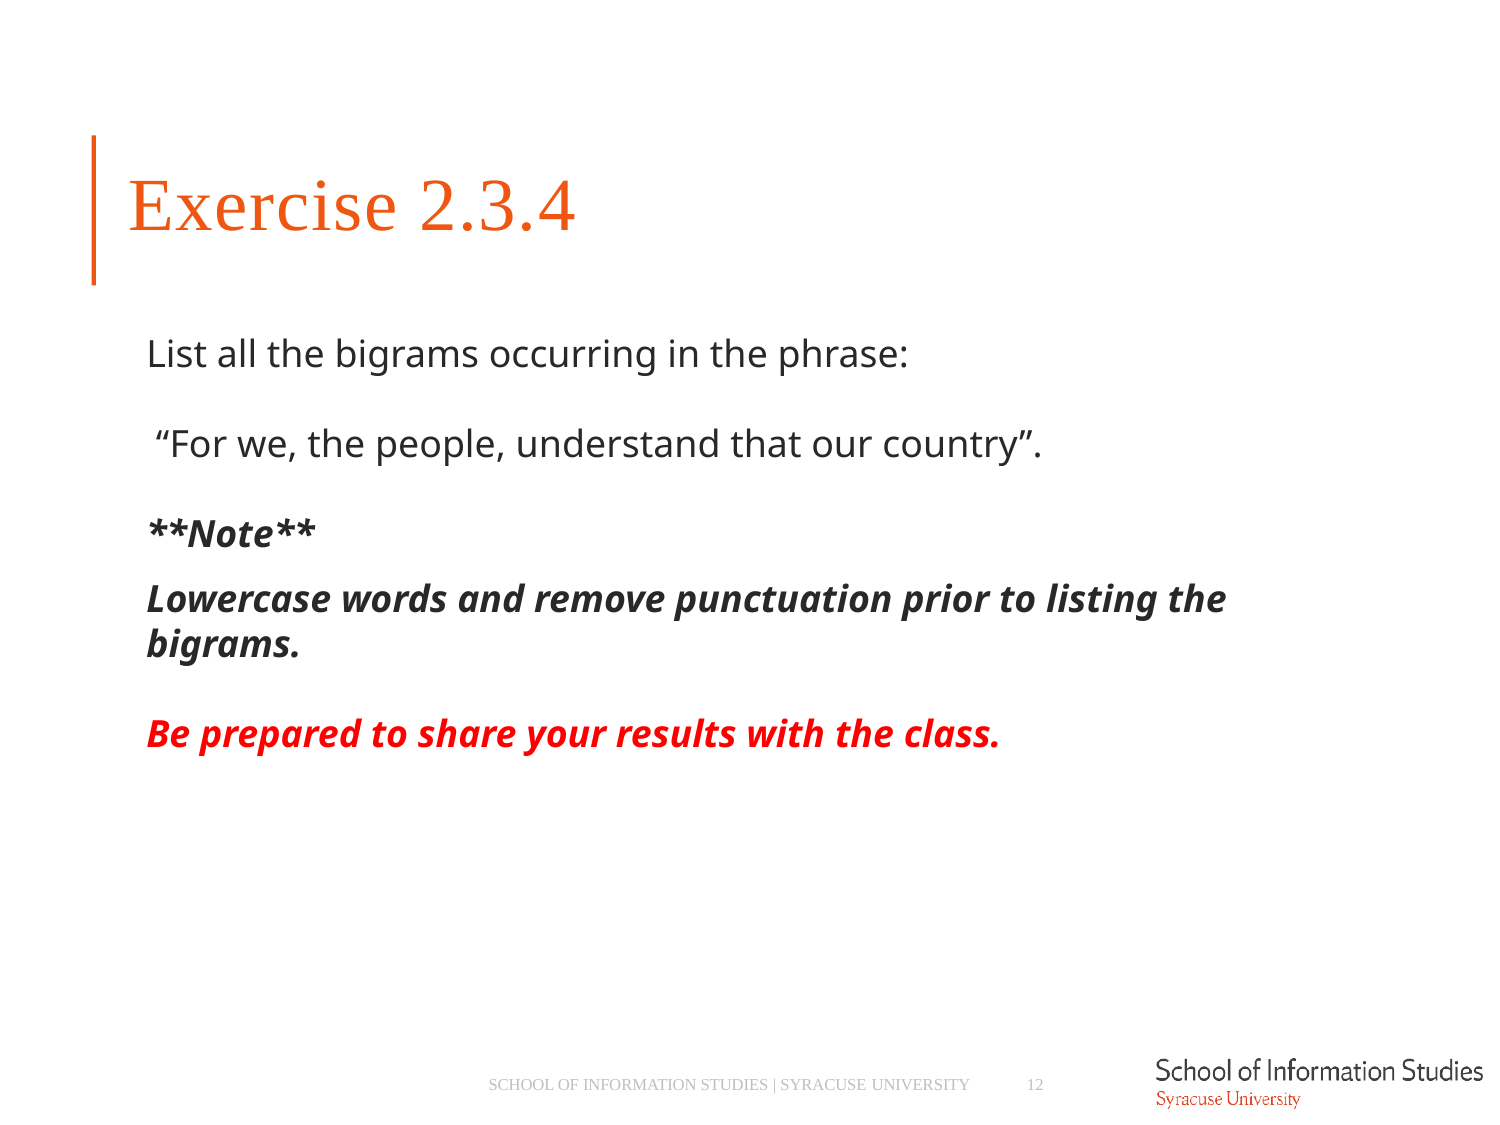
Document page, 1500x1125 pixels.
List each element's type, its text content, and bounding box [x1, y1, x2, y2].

text_box List all the bigrams occurring in the phrase: “For we, the people, understand that our country”. **Note** Lowercase words and remove punctuation prior to listing the bigrams. Be prepared to share your results with the class. [146, 327, 1313, 890]
text_box 12 [1020, 1073, 1050, 1094]
footer SCHOOL OF INFORMATION STUDIES | SYRACUSE UNIVERSITY [486, 1073, 979, 1125]
title Exercise 2.3.4 [126, 153, 1216, 344]
picture [1156, 1058, 1483, 1109]
